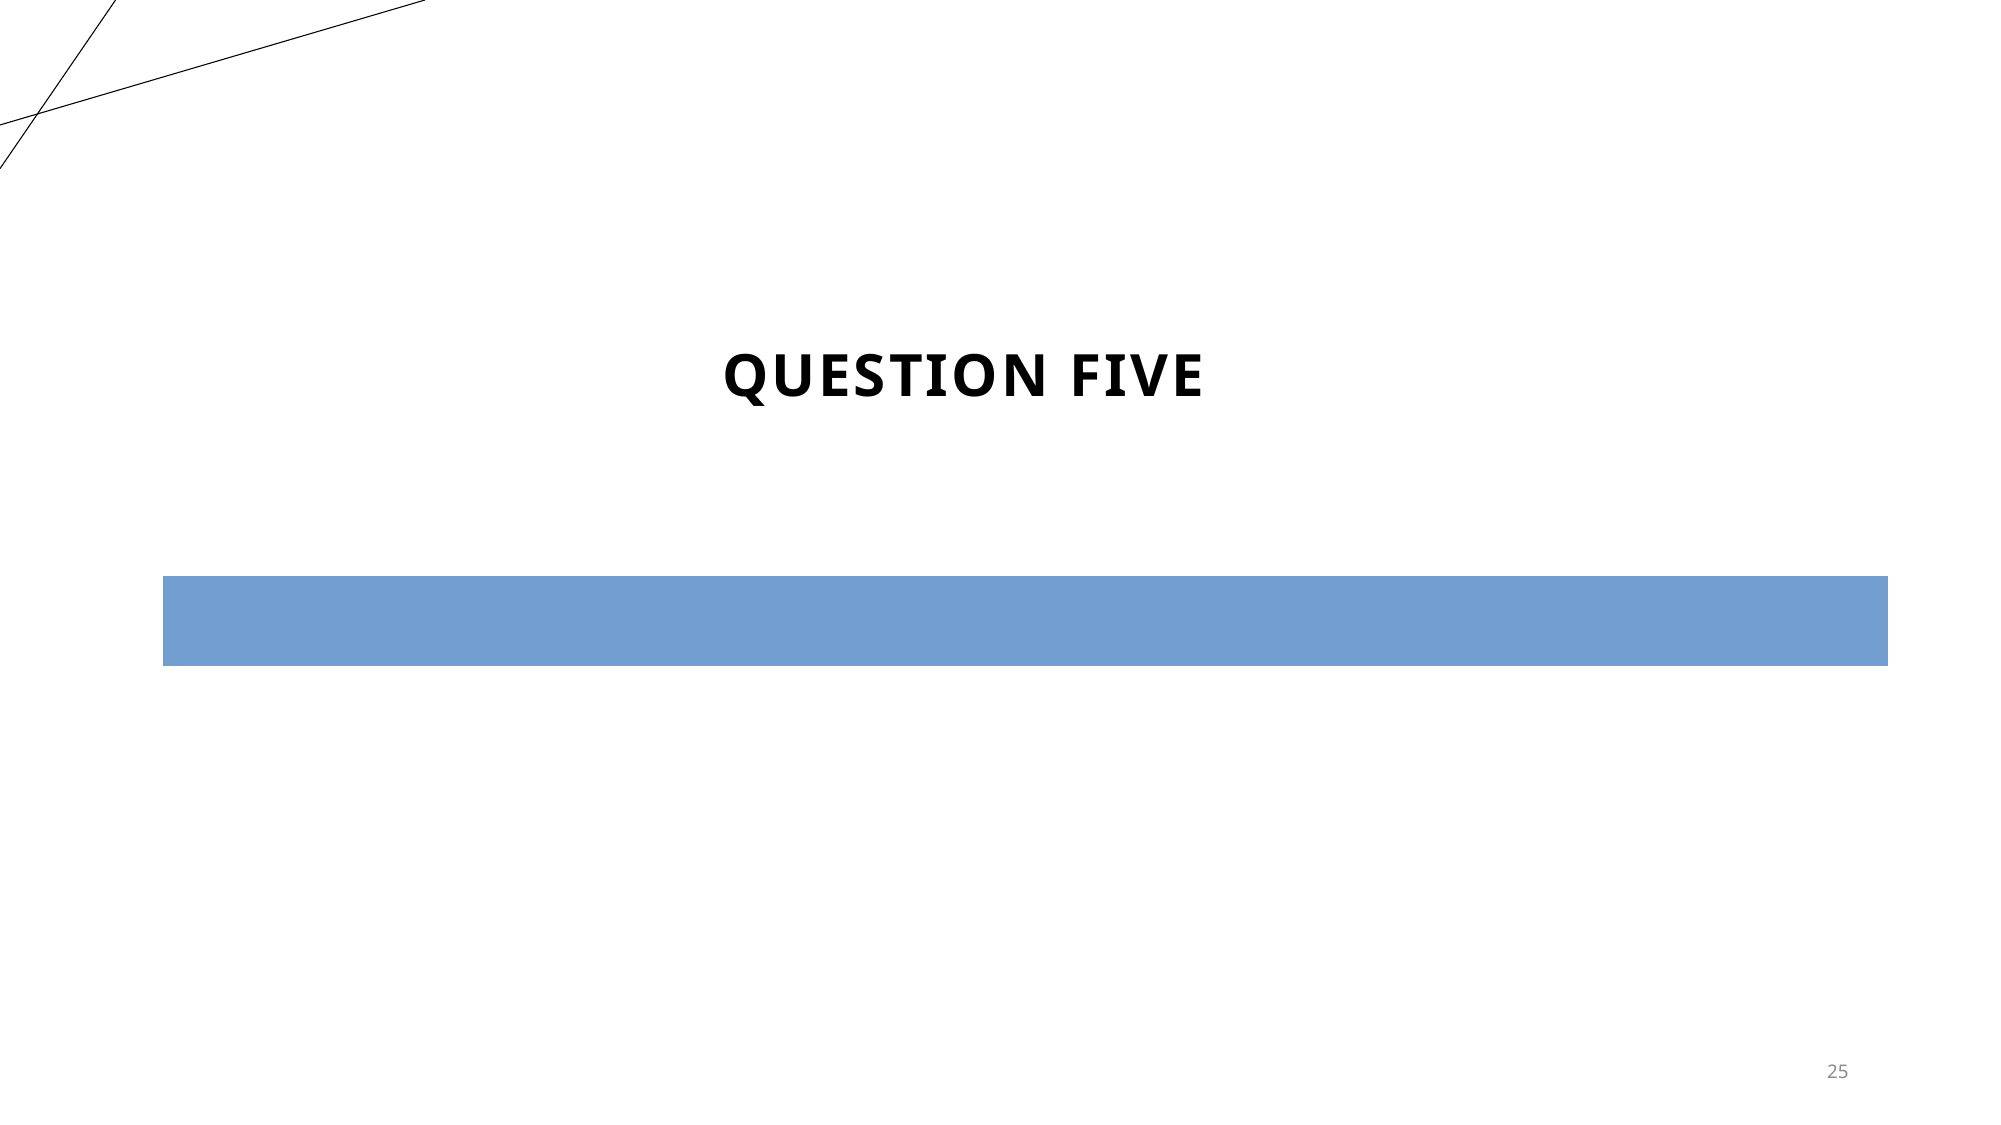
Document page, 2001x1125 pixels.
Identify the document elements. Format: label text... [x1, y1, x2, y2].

title Question five [100, 326, 1826, 417]
slide_number 25 [1701, 1042, 1864, 1103]
